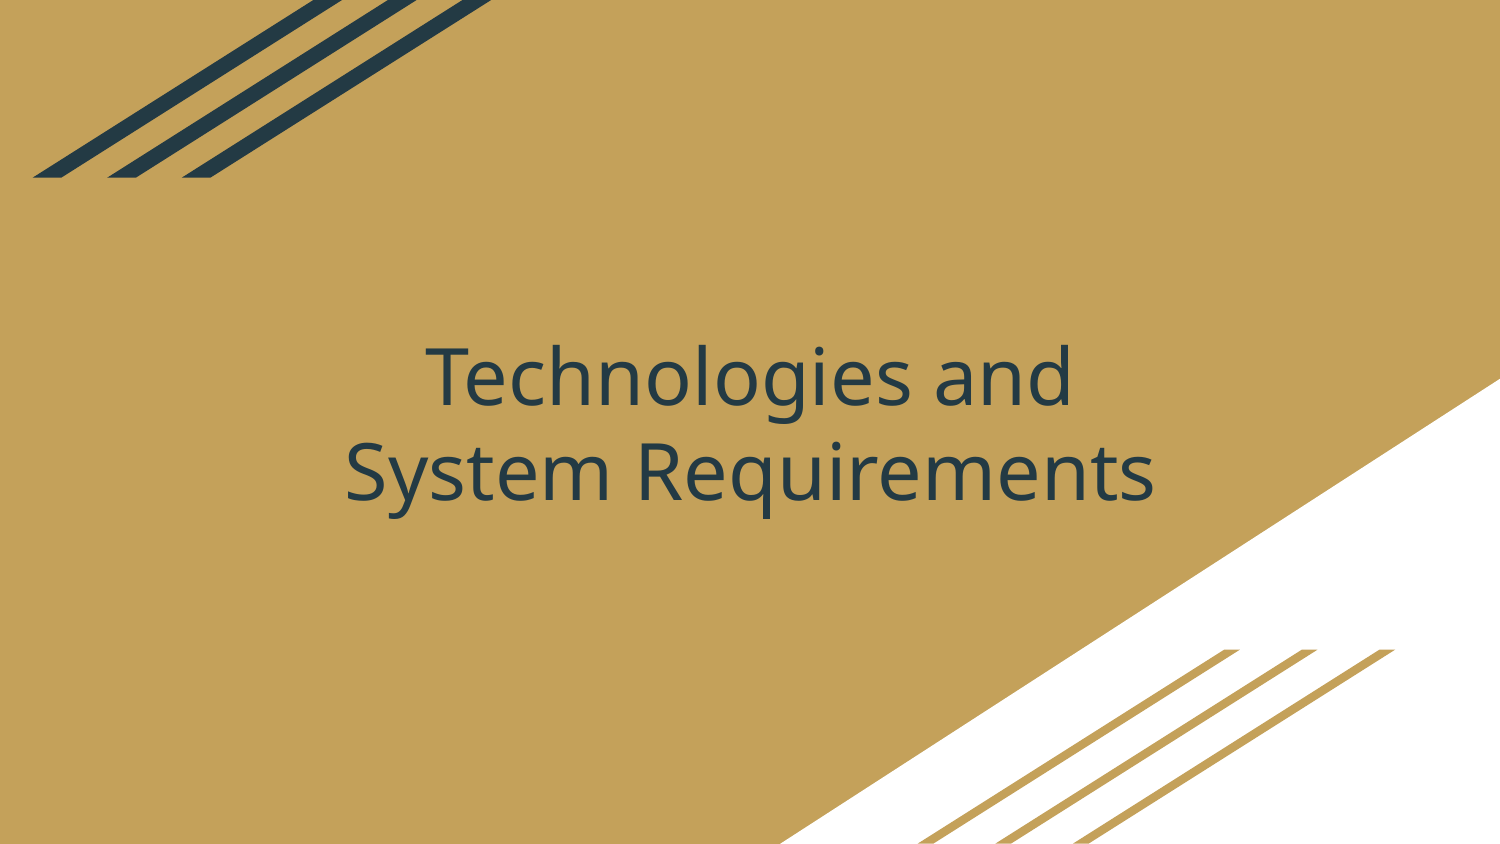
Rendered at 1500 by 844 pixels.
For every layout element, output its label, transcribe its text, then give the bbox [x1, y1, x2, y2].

title Technologies and System Requirements [309, 286, 1192, 557]
